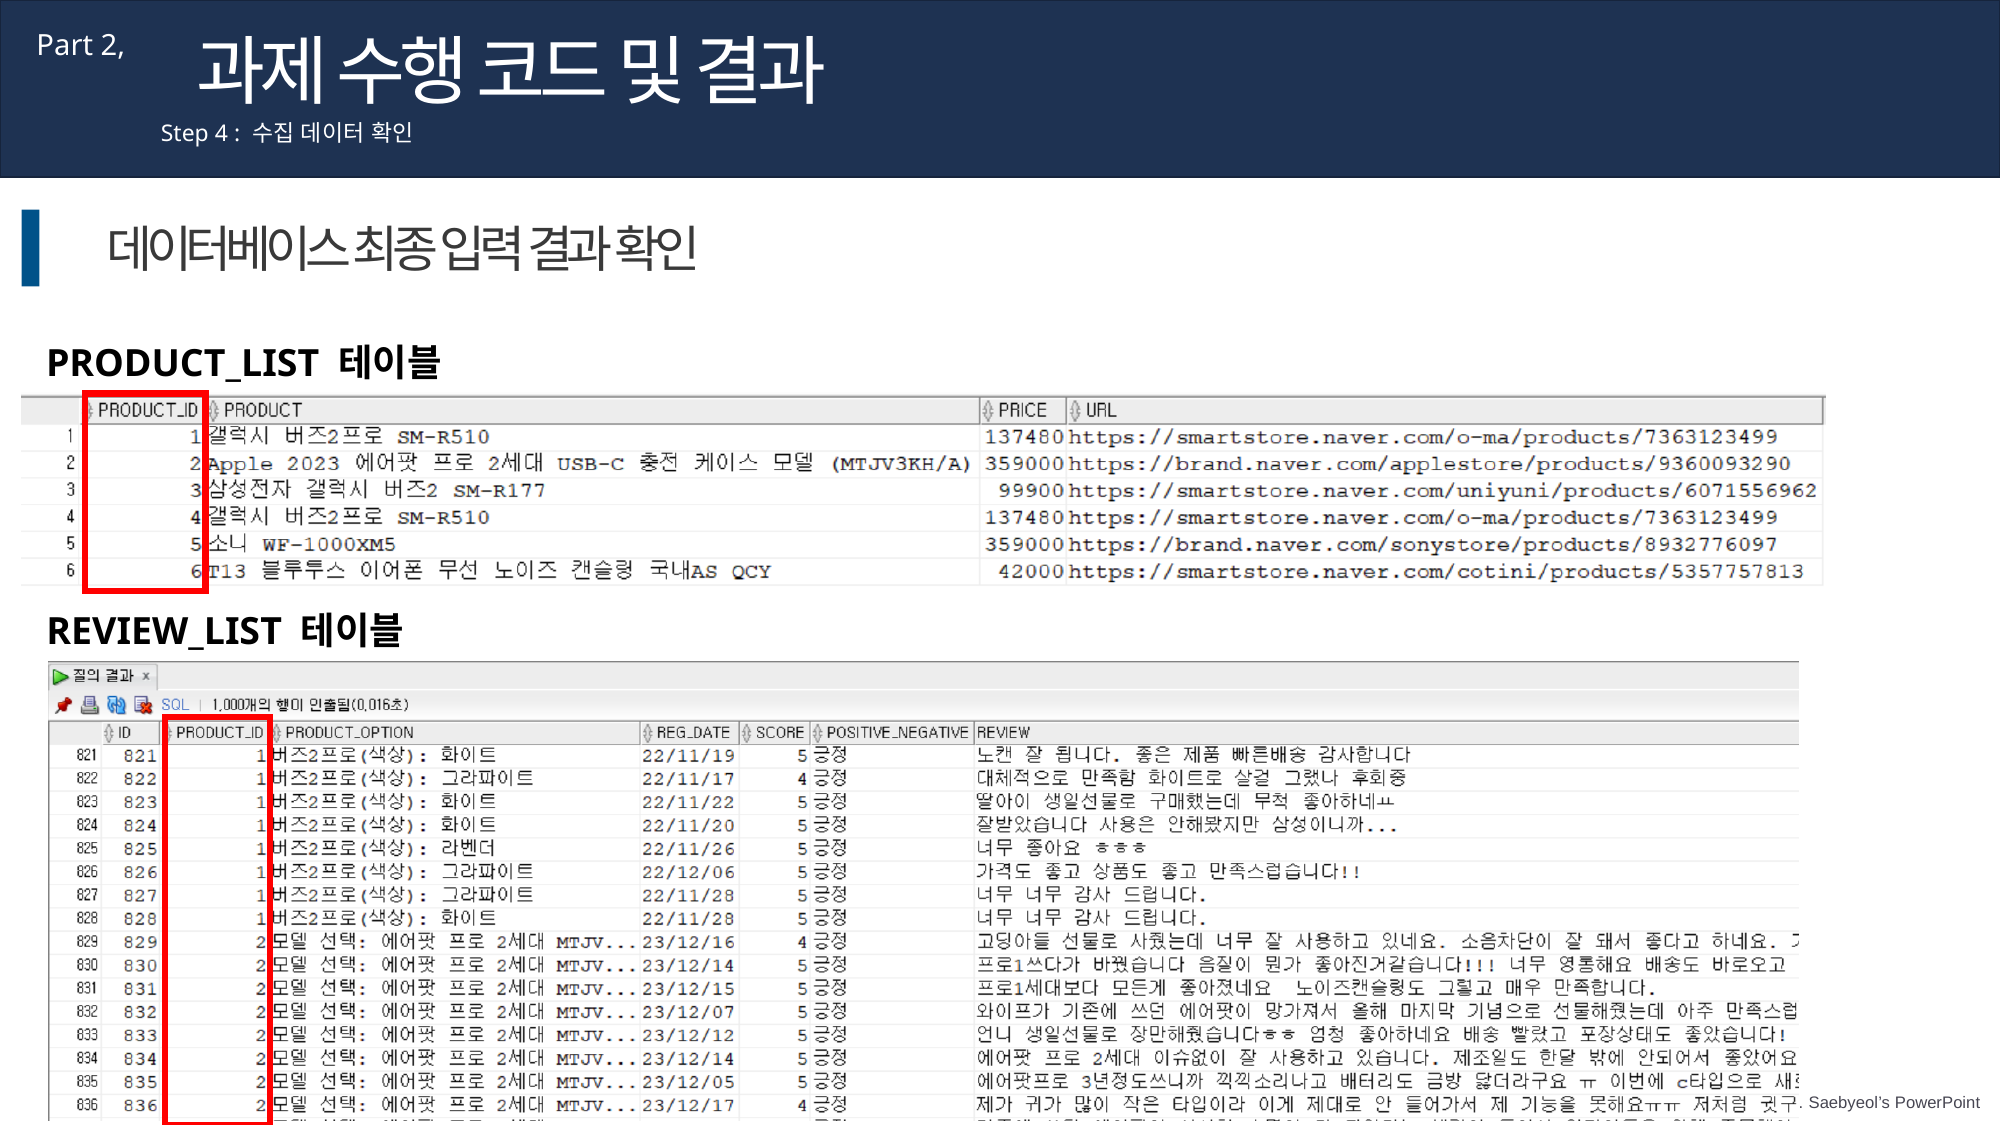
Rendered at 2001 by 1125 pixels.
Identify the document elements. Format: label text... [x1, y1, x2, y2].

text_box Part 2, [21, 19, 148, 69]
picture [21, 392, 1826, 591]
text_box [21, 209, 40, 287]
text_box [164, 1121, 271, 1125]
text_box PRODUCT_LIST 테이블 [31, 331, 457, 392]
text_box 데이터베이스 최종 입력 결과 확인 [91, 210, 715, 285]
text_box [0, 0, 2000, 178]
picture [48, 661, 1799, 1121]
text_box REVIEW_LIST 테이블 [31, 599, 420, 660]
text_box Step 4 : 수집 데이터 확인 [145, 110, 429, 154]
text_box 과제 수행 코드 및 결과 [181, 16, 842, 122]
